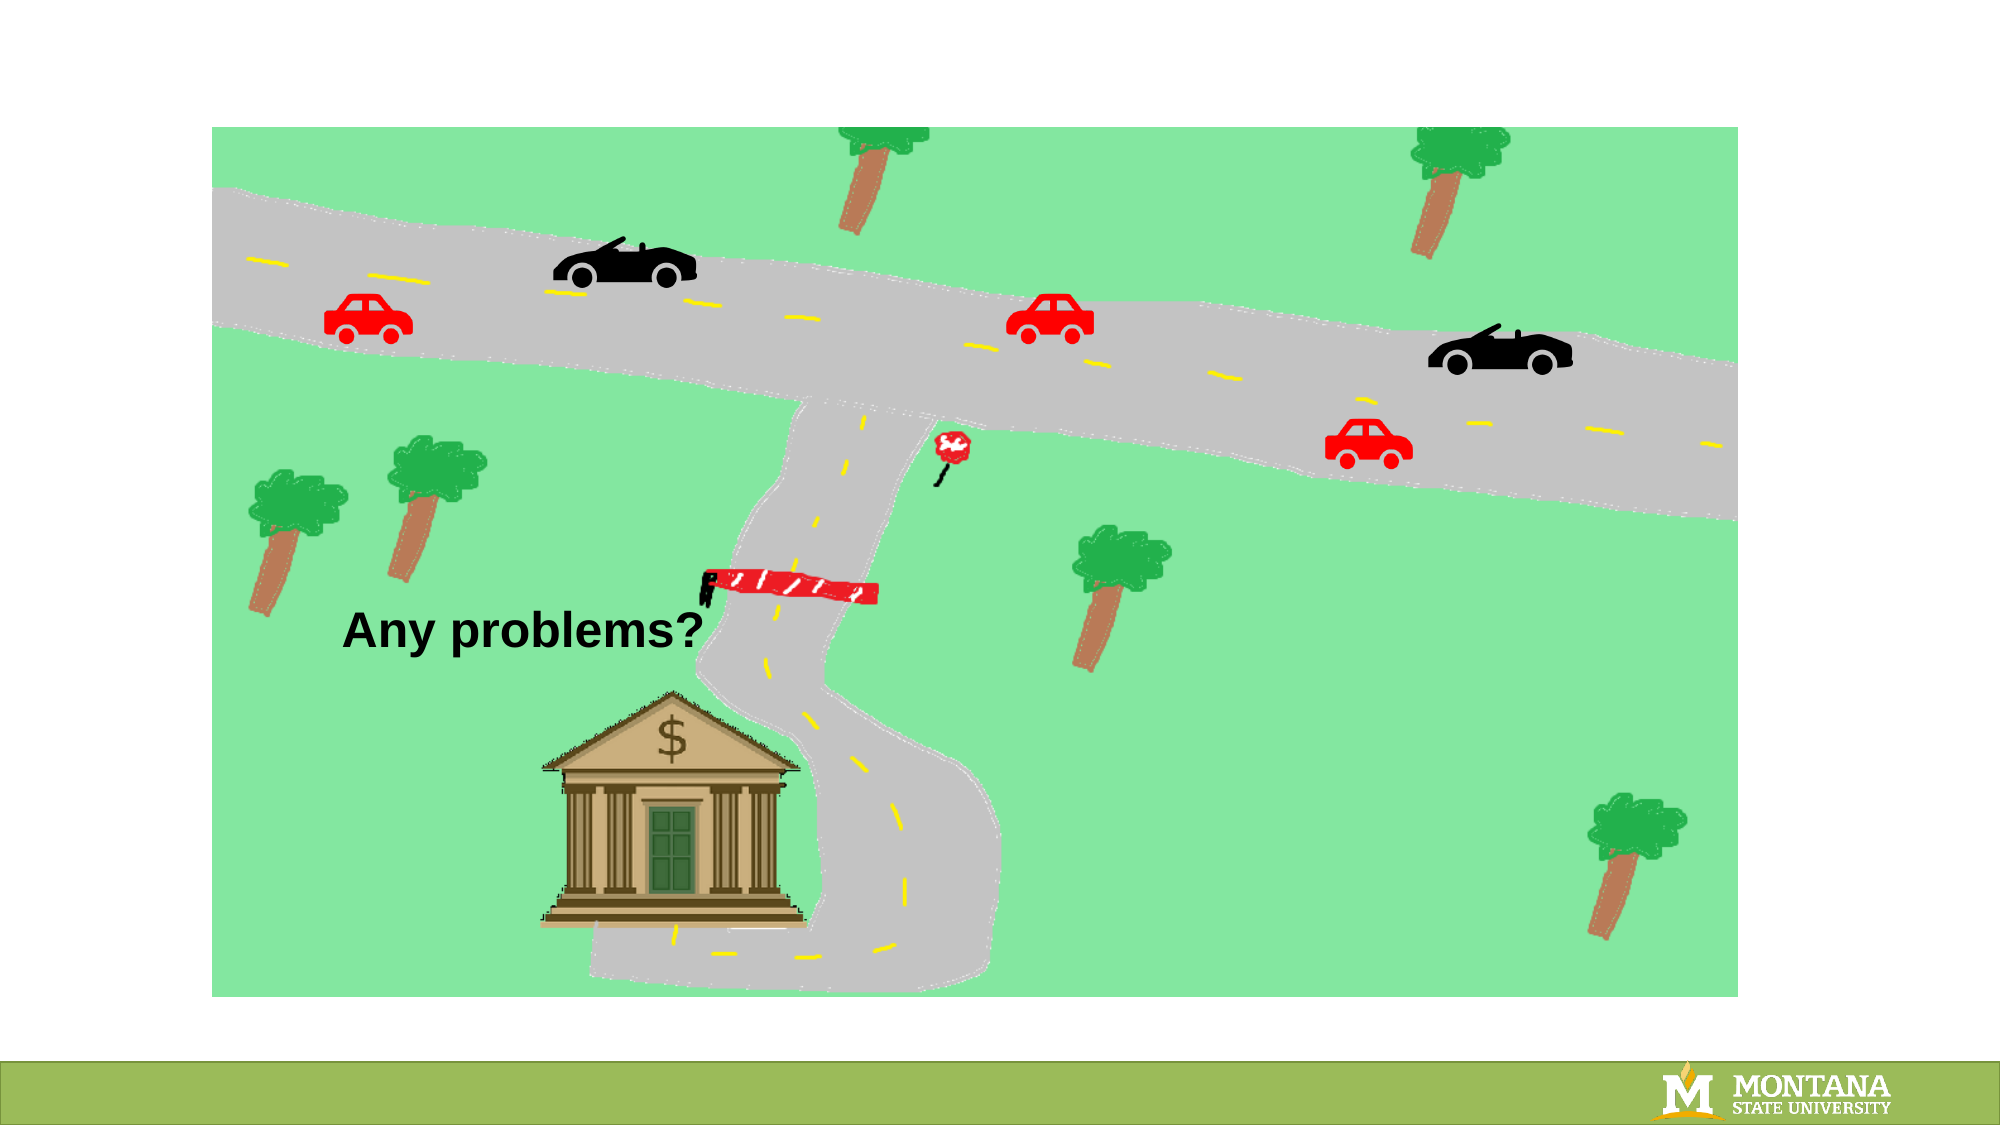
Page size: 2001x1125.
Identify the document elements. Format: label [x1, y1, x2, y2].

picture [1649, 1060, 1892, 1122]
picture [212, 126, 1738, 997]
text_box [0, 1060, 1647, 1125]
text_box [1892, 1060, 2000, 1125]
